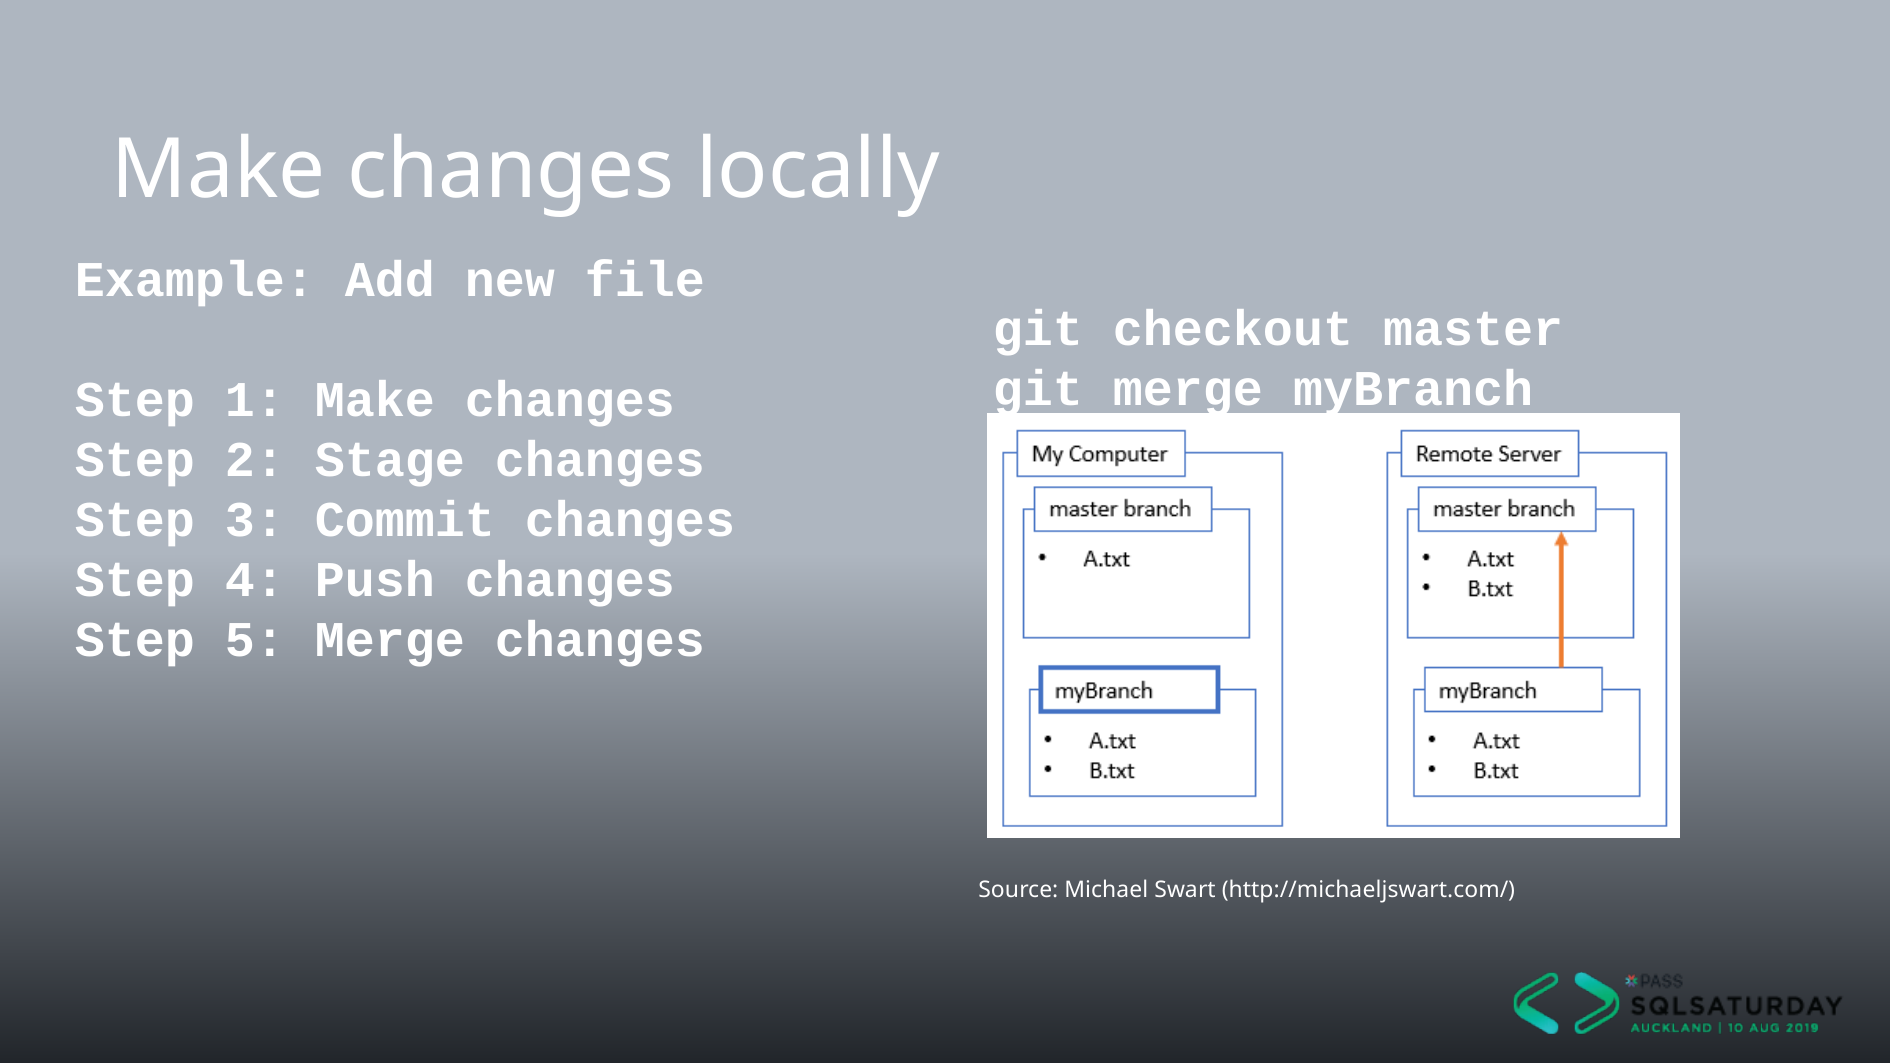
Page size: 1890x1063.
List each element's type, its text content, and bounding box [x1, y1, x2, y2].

text_box git checkout master git merge myBranch [978, 288, 1873, 423]
text_box Example: Add new file Step 1: Make changes Step 2: Stage changes Step 3: Commit changes Step 4: Push changes Step 5: Merge changes [60, 239, 882, 674]
picture [987, 412, 1680, 838]
picture [1512, 971, 1890, 1036]
text_box Make changes locally [97, 106, 957, 222]
text_box Source: Michael Swart (http://michaeljswart.com/) [963, 866, 1531, 909]
